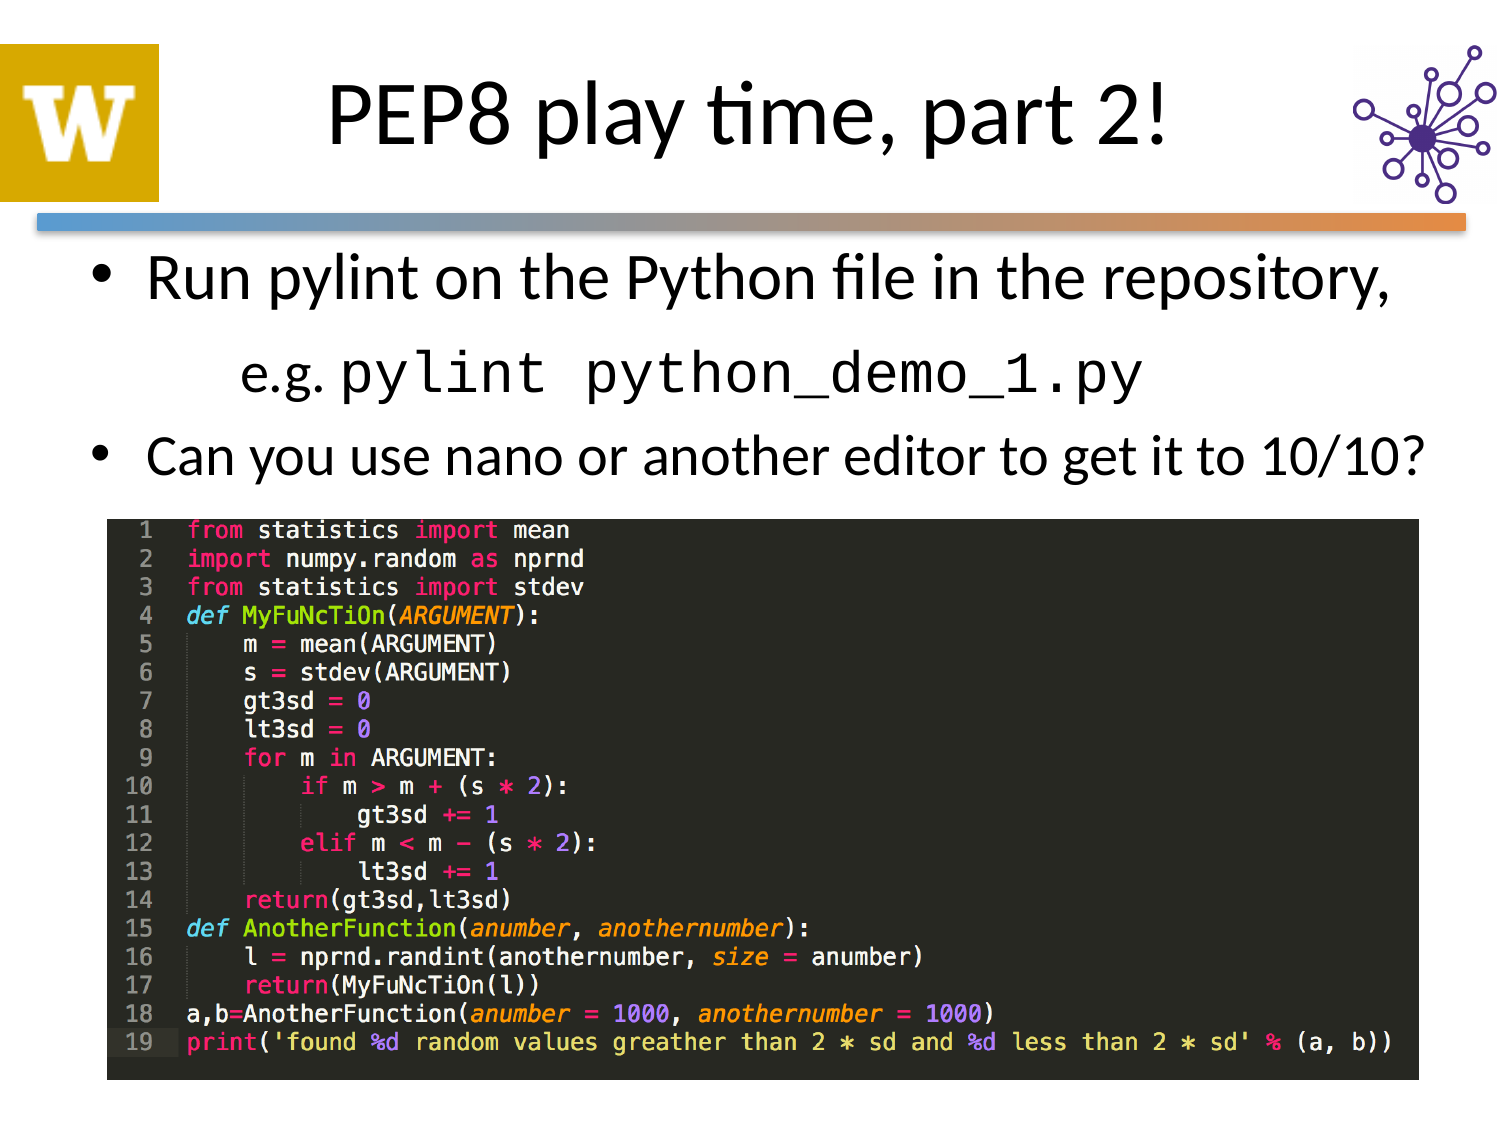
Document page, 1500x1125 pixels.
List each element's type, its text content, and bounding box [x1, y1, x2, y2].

picture [0, 44, 159, 202]
picture [1425, 45, 1497, 204]
picture [106, 519, 1419, 1081]
list Run pylint on the Python file in the repository, e.g. pylint python_demo_1.py Can you use nano or another editor to get it to 10/10? [75, 224, 1451, 975]
title PEP8 play time, part 2! [75, 45, 1425, 224]
